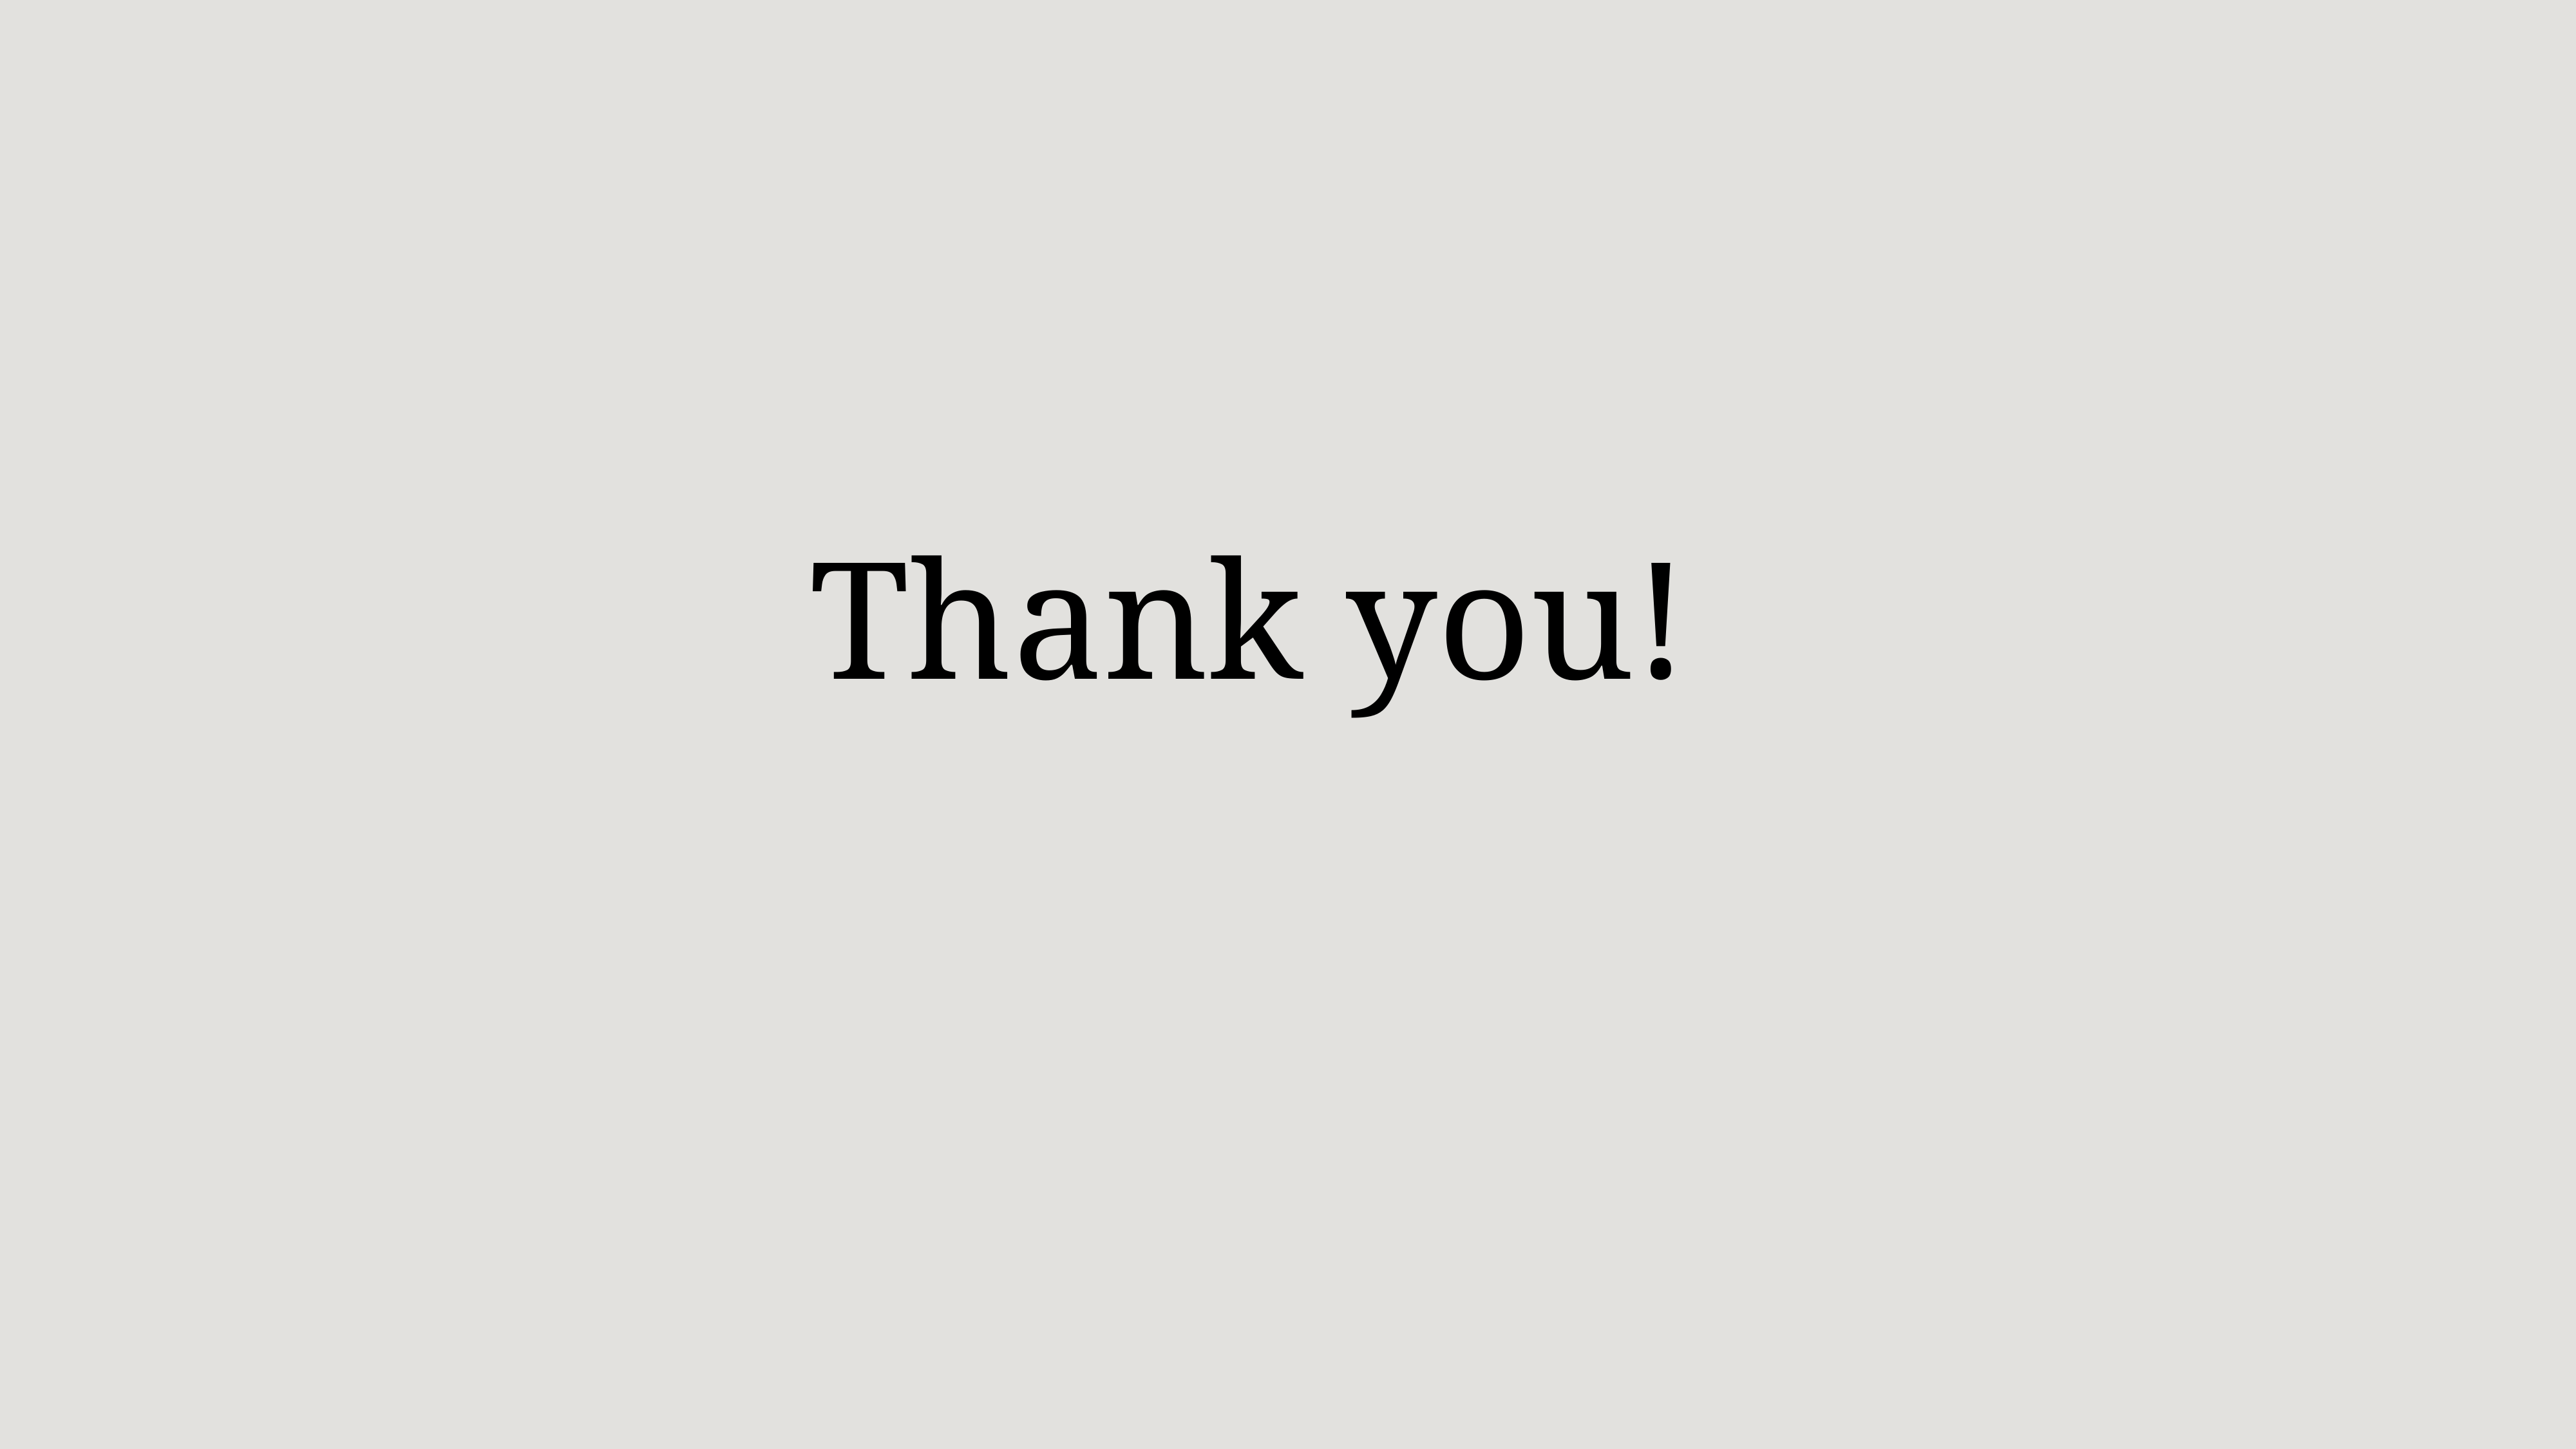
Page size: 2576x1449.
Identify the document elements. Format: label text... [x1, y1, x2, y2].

title Thank you! [89, 329, 2410, 899]
